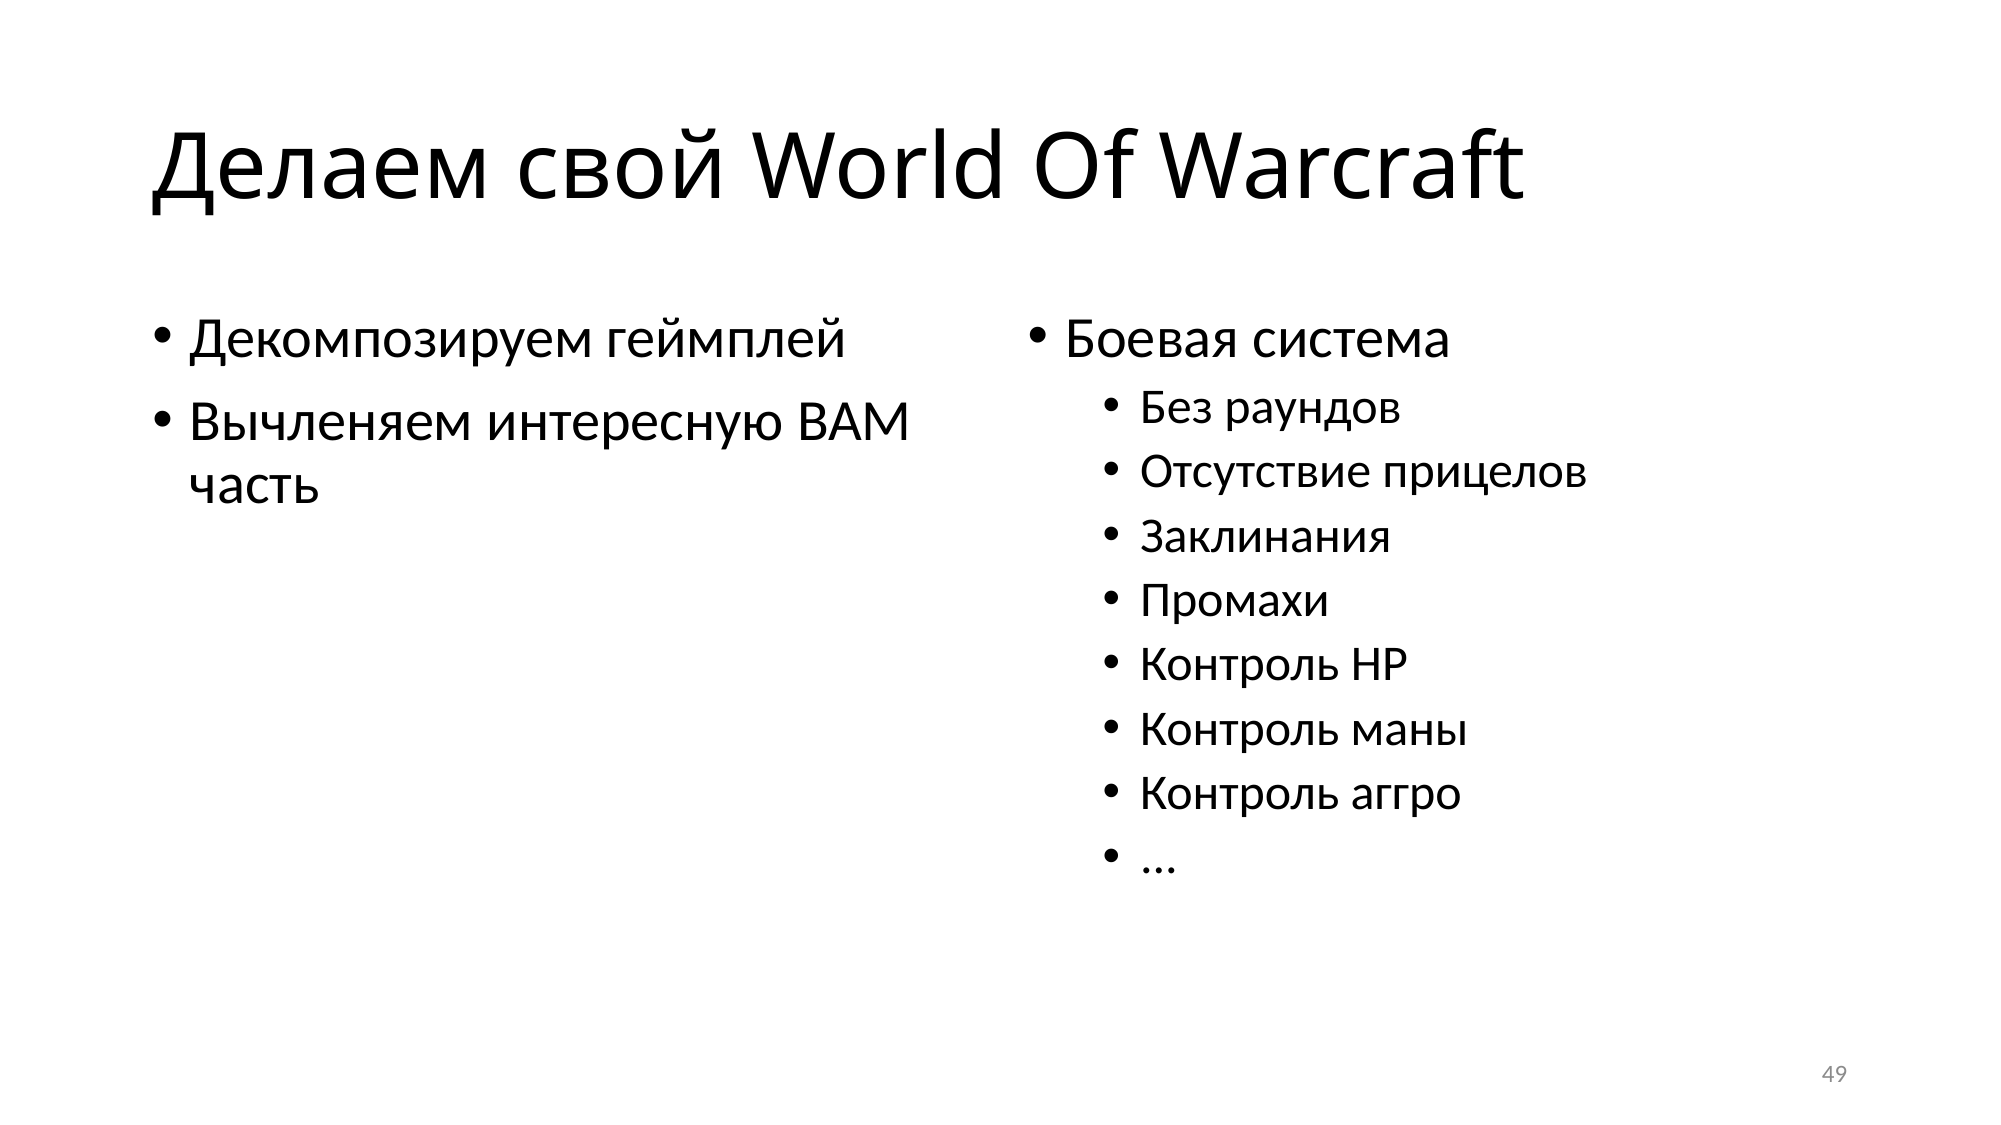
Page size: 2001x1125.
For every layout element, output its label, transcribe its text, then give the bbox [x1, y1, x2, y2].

list Боевая система Без раундов Отсутствие прицелов Заклинания Промахи Контроль HP Контроль маны Контроль аггро ... [1012, 299, 1863, 1066]
title Делаем свой World Of Warcraft [137, 59, 1863, 278]
slide_number 49 [1412, 1042, 1863, 1103]
list Декомпозируем геймплей Вычленяем интересную ВАМ часть [137, 299, 988, 1014]
